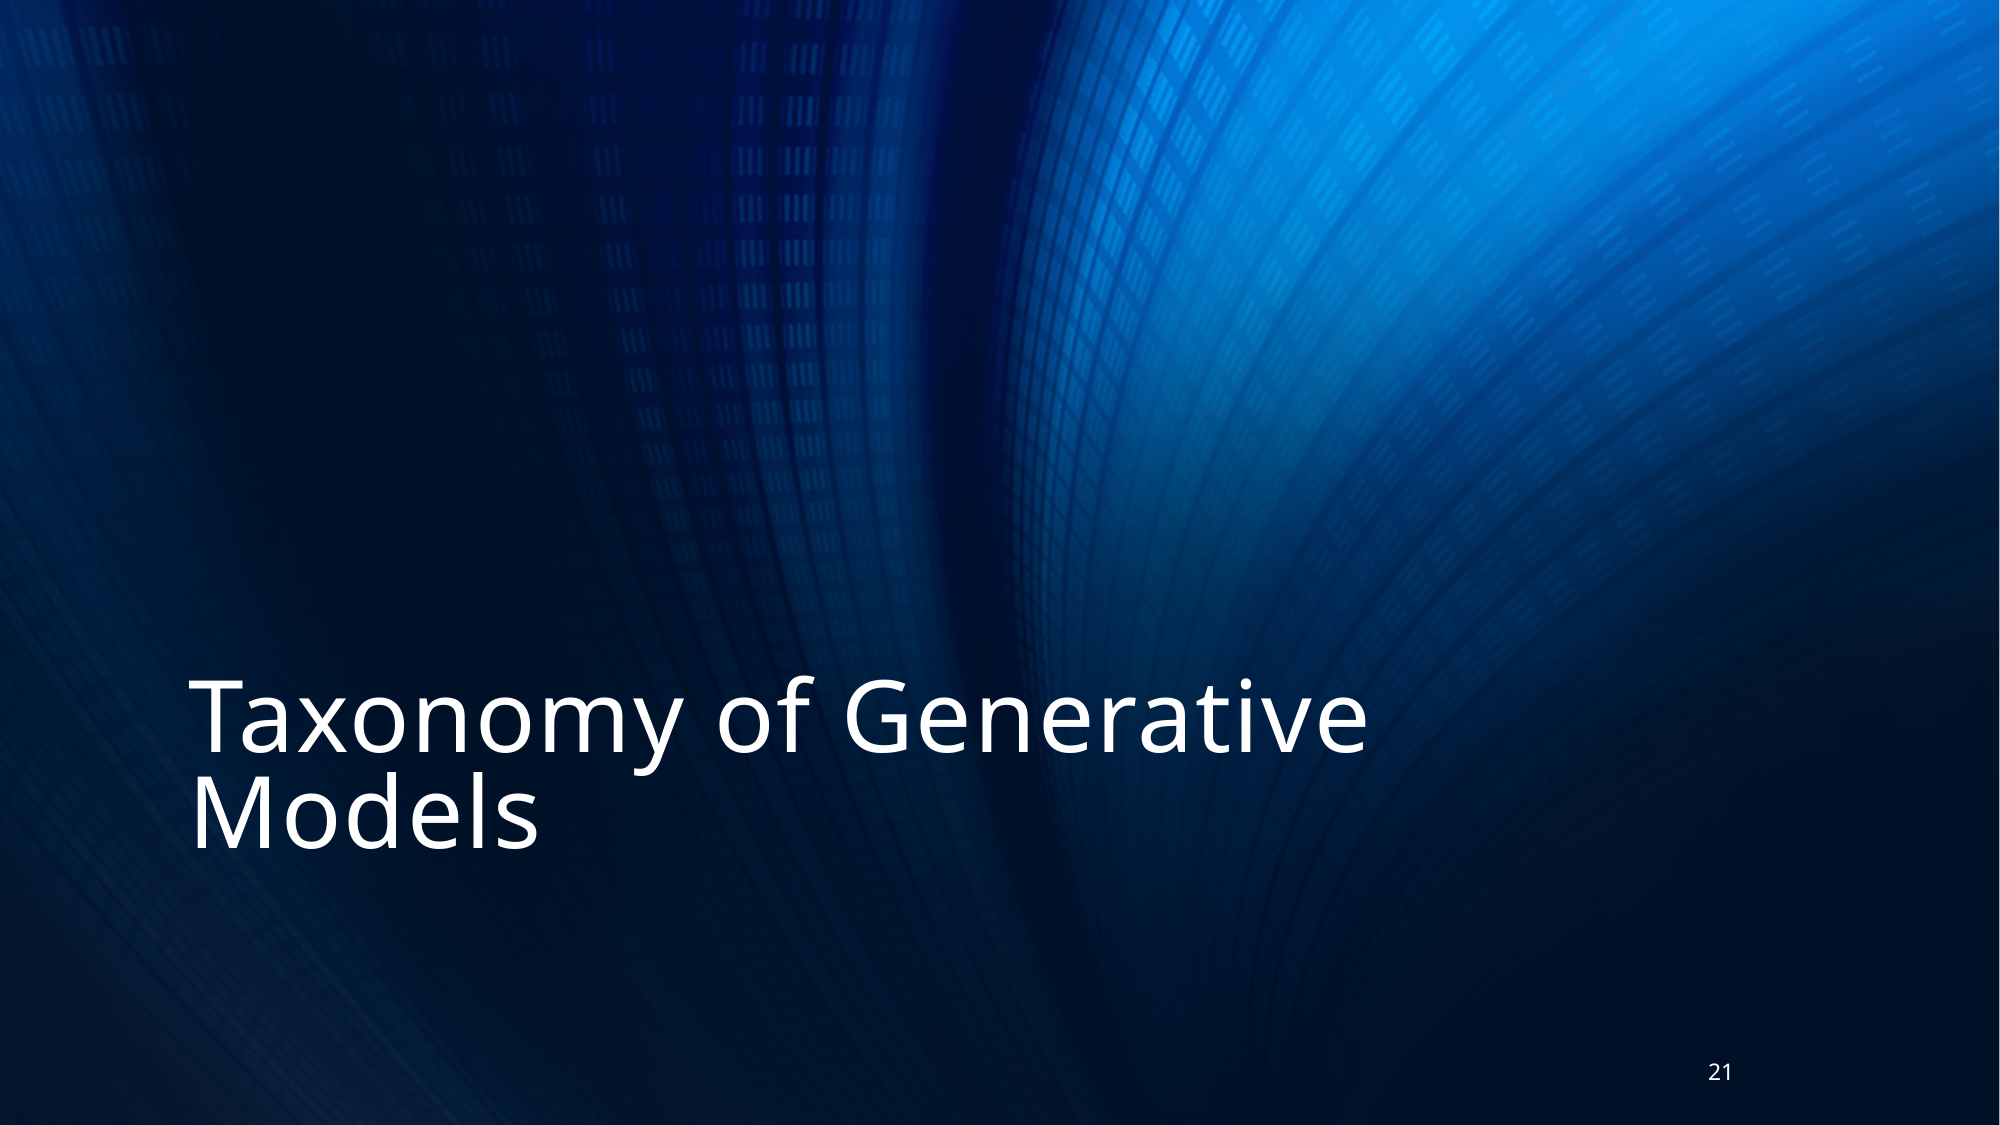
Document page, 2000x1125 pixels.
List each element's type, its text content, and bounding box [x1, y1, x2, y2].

title Taxonomy of Generative Models [173, 412, 1600, 875]
slide_number 21 [1612, 1050, 1750, 1096]
picture [0, 0, 2000, 1125]
